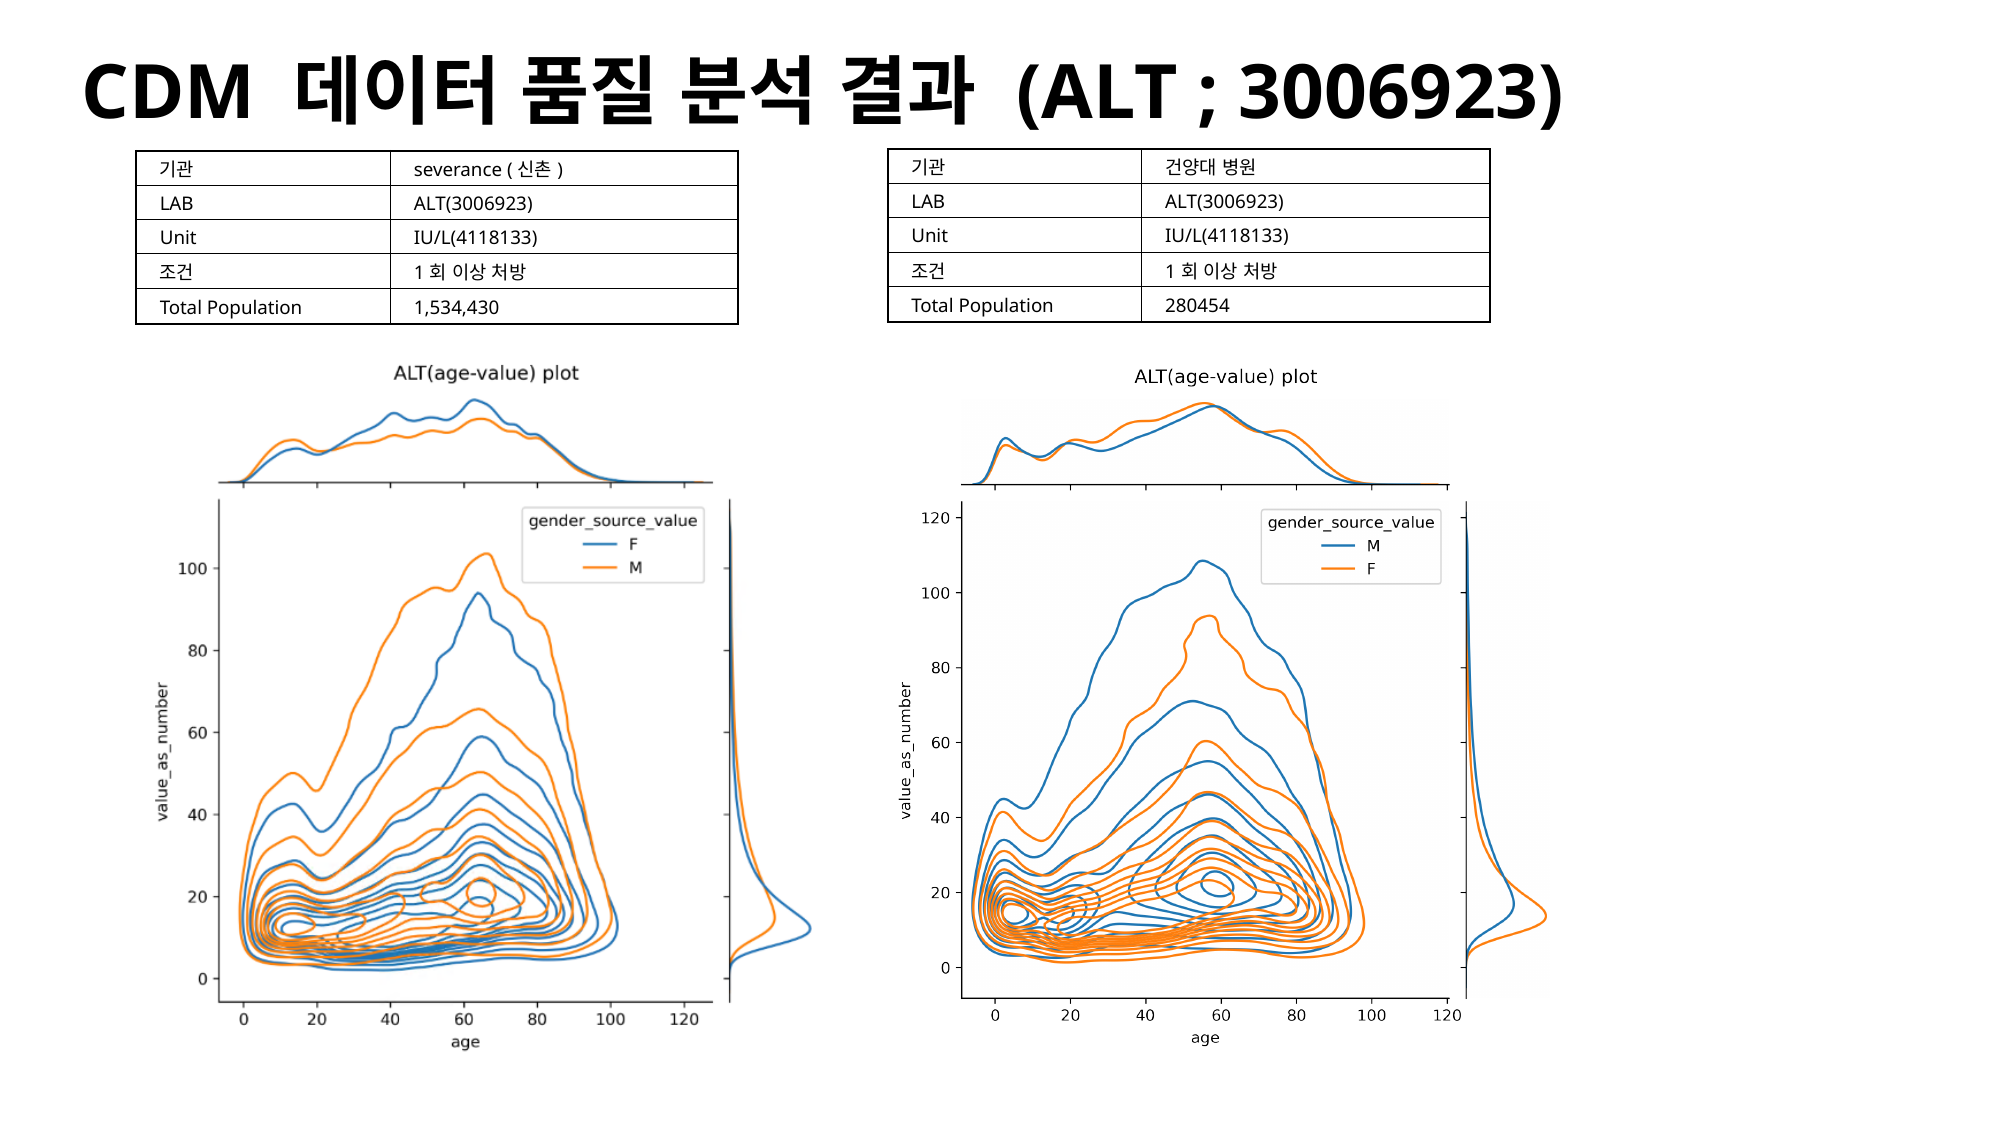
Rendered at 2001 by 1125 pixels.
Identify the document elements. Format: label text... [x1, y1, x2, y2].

table_header severance (신촌) [391, 152, 737, 185]
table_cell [889, 184, 1141, 217]
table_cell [391, 289, 737, 323]
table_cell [1142, 287, 1489, 321]
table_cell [137, 289, 390, 323]
table_header 기관 [137, 152, 390, 185]
picture [887, 357, 1561, 1057]
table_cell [889, 287, 1141, 321]
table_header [1142, 150, 1489, 183]
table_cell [137, 186, 390, 219]
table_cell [1142, 253, 1489, 286]
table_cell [137, 220, 390, 253]
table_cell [889, 218, 1141, 252]
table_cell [391, 220, 737, 253]
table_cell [391, 254, 737, 288]
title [66, 57, 1913, 132]
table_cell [889, 253, 1141, 286]
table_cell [1142, 218, 1489, 252]
picture [146, 357, 820, 1065]
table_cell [391, 186, 737, 219]
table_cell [137, 254, 390, 288]
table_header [889, 150, 1141, 183]
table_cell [1142, 184, 1489, 217]
